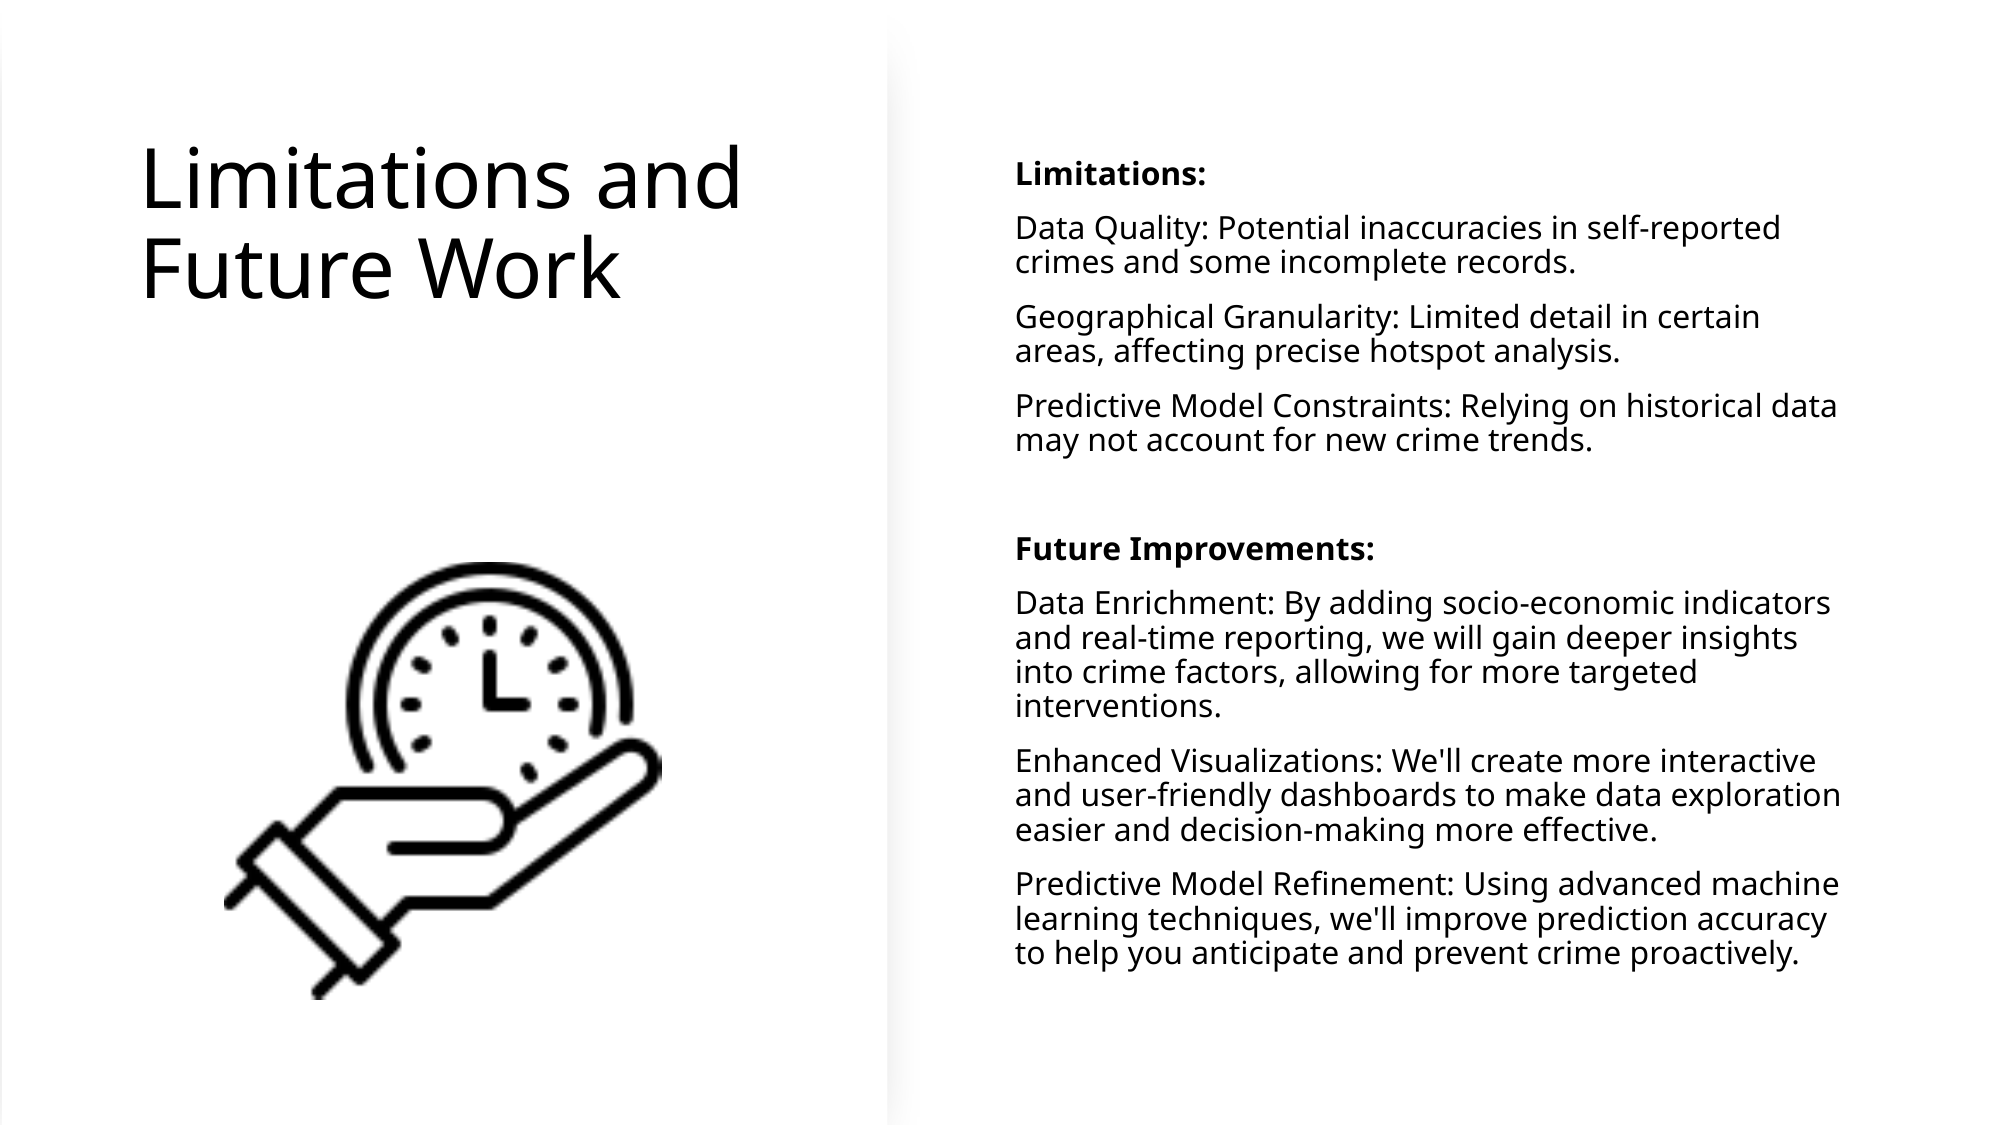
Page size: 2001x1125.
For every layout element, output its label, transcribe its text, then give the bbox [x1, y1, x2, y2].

title Limitations and Future Work [124, 128, 792, 469]
text_box [0, 0, 889, 1125]
picture [223, 561, 663, 1001]
list Limitations: Data Quality: Potential inaccuracies in self-reported crimes and some incomplete records. Geographical Granularity: Limited detail in certain areas, affecting precise hotspot analysis. Predictive Model Constraints: Relying on historical data may not account for new crime trends. Future Improvements: Data Enrichment: By adding socio-economic indicators and real-time reporting, we will gain deeper insights into crime factors, allowing for more targeted interventions. Enhanced Visualizations: We'll create more interactive and user-friendly dashboards to make data exploration easier and decision-making more effective. Predictive Model Refinement: Using advanced machine learning techniques, we'll improve prediction accuracy to help you anticipate and prevent crime proactively. [999, 128, 1863, 1000]
